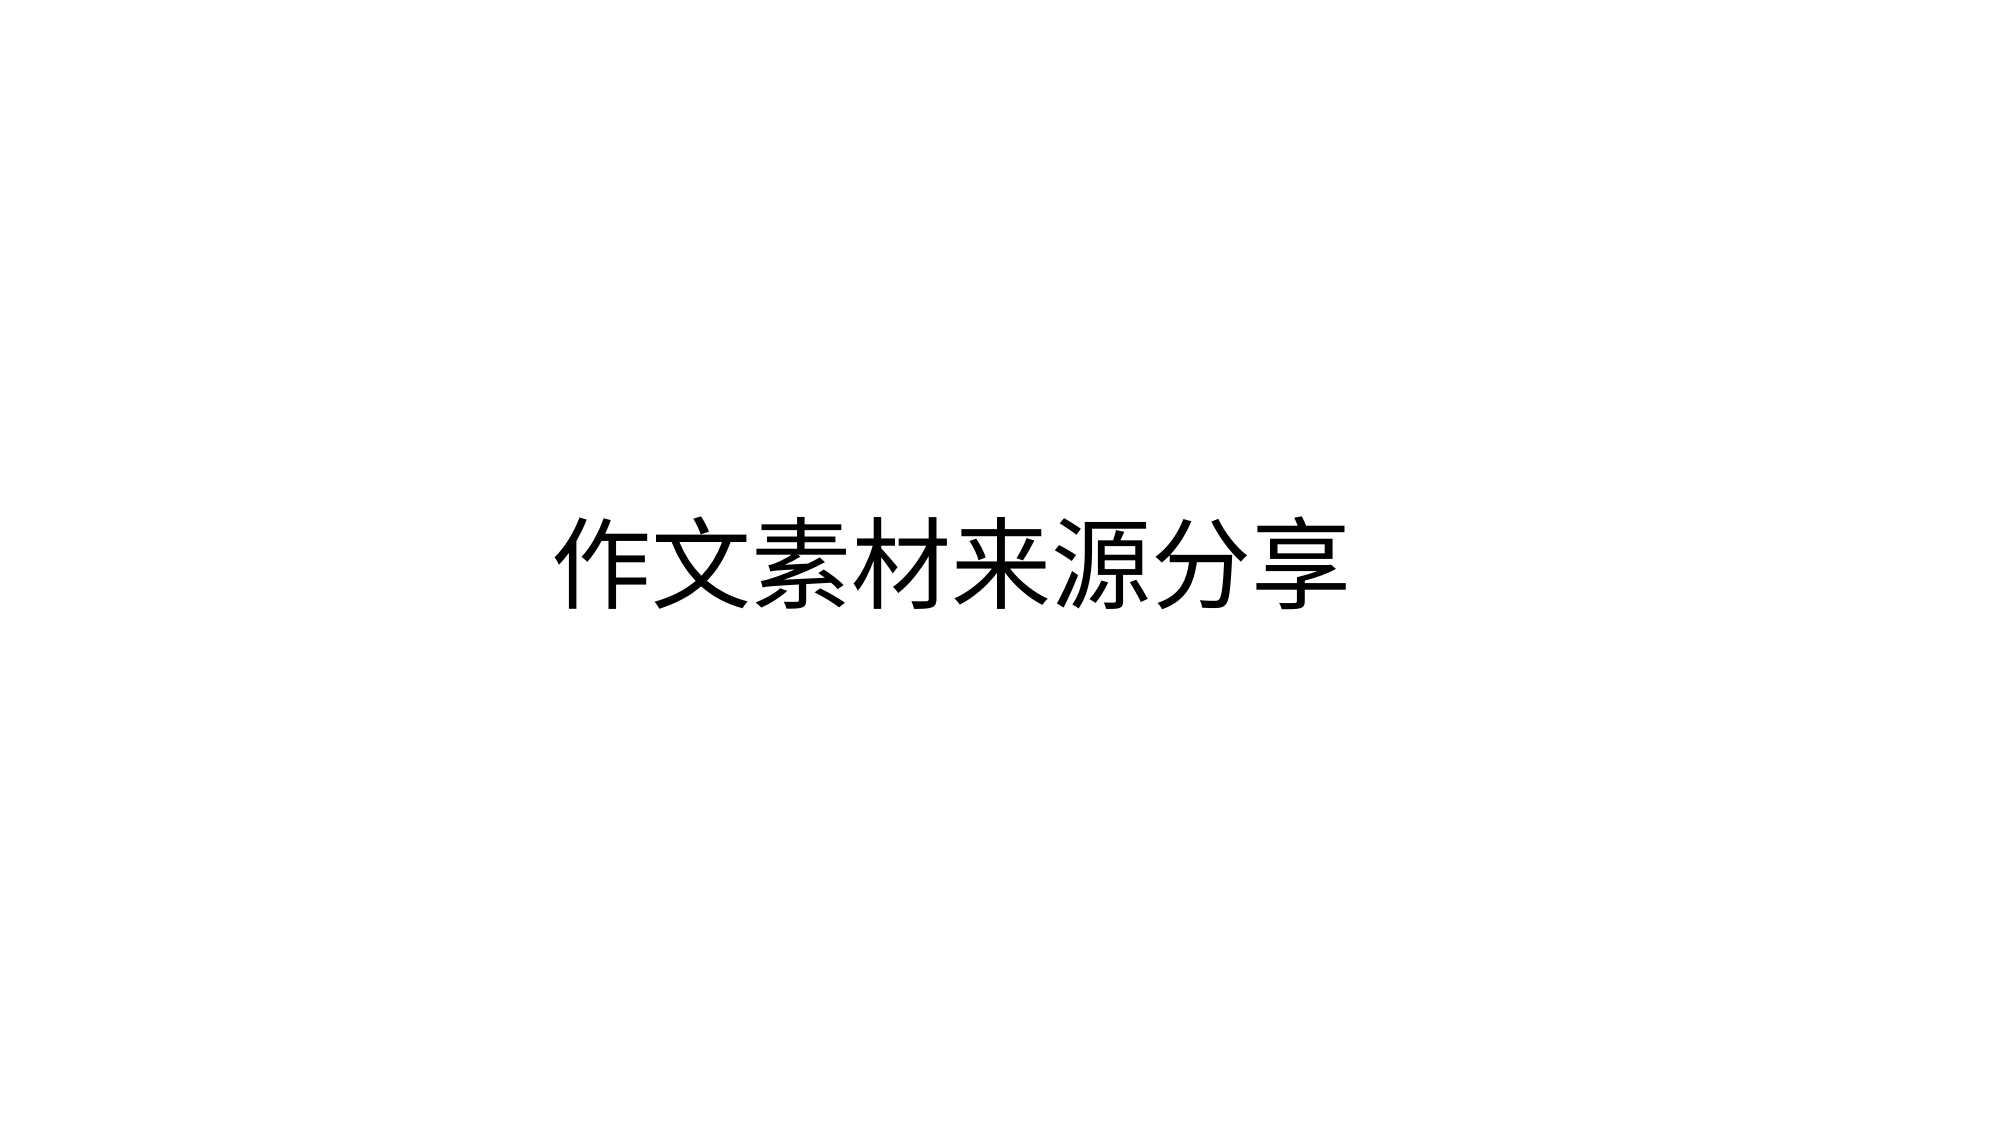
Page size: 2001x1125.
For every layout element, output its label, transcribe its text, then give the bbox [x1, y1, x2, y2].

text_box 作文素材来源分享 [536, 494, 1464, 629]
